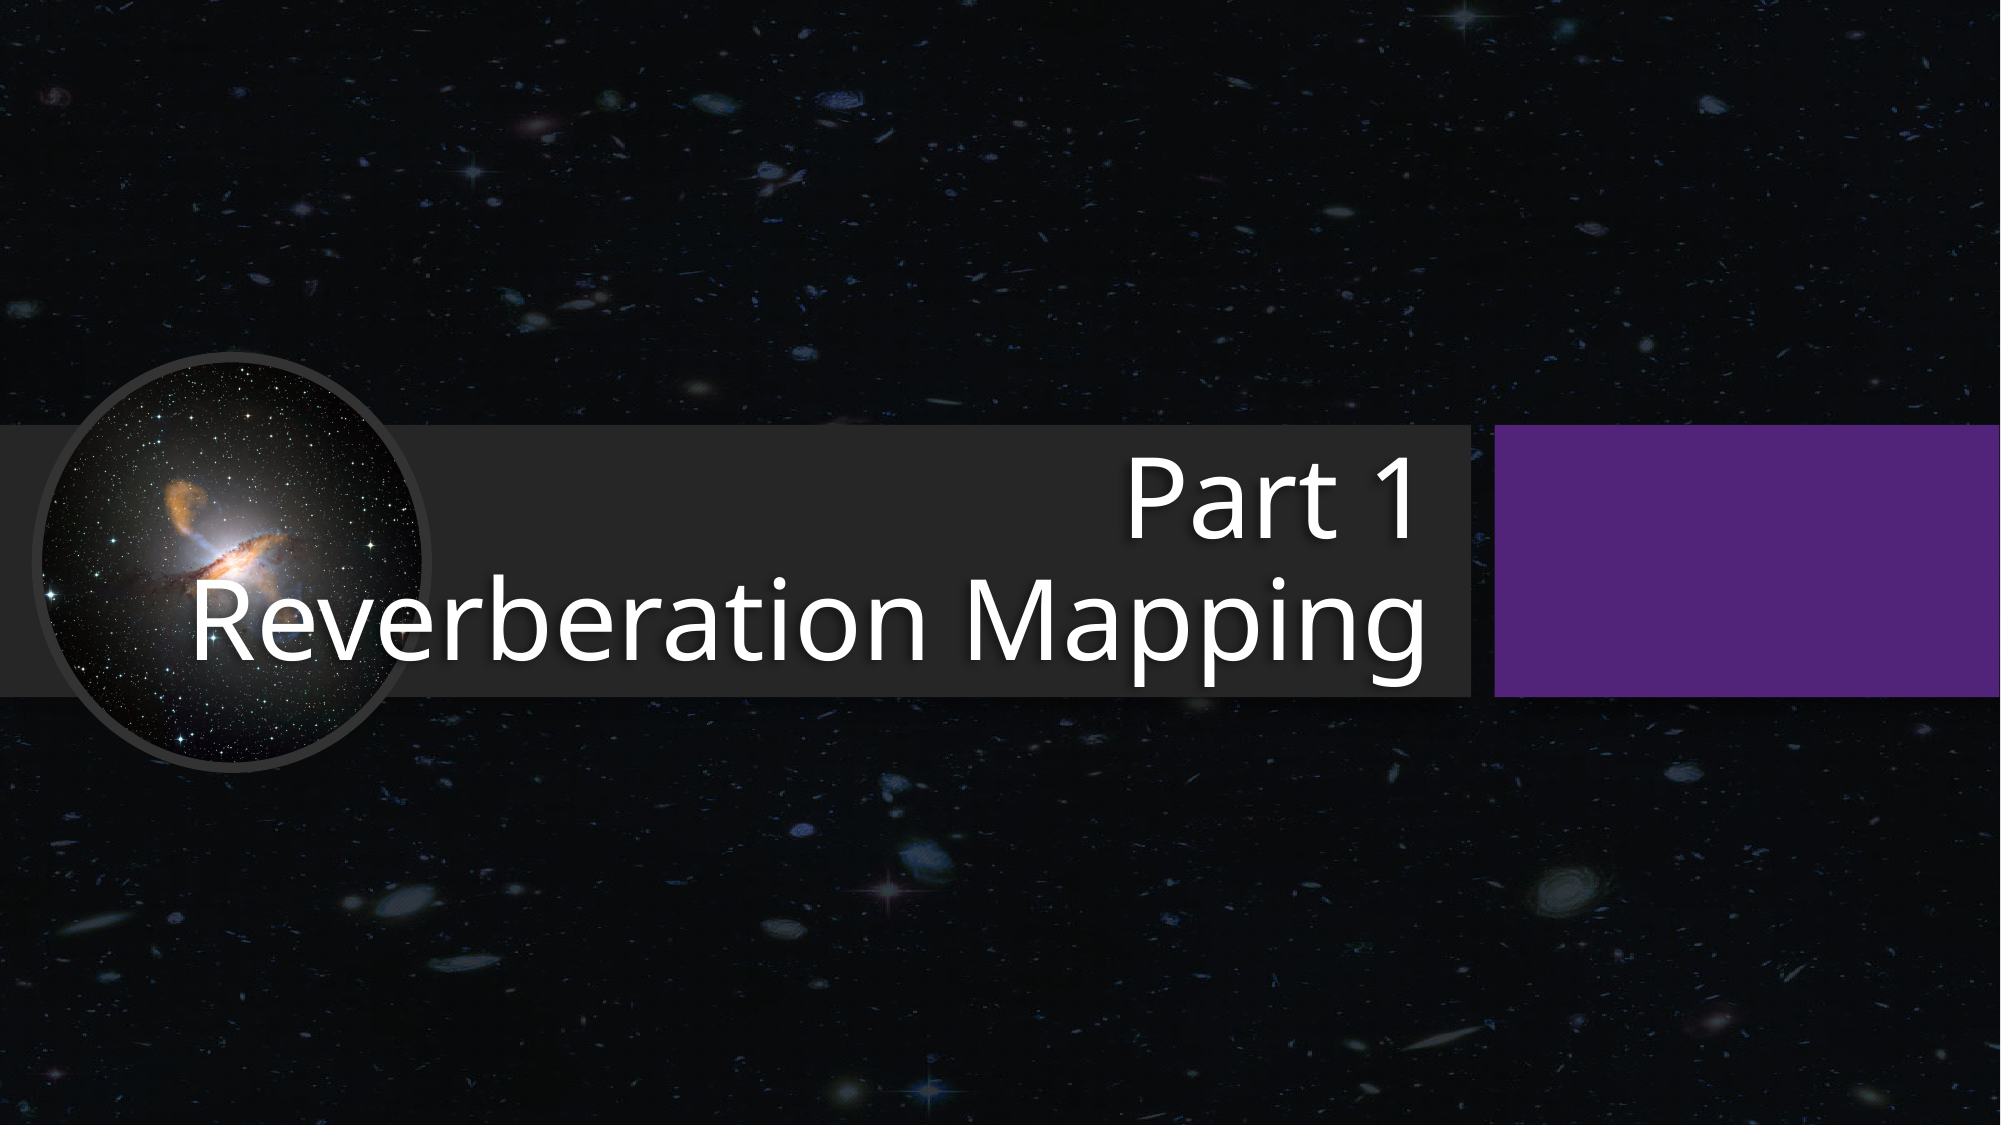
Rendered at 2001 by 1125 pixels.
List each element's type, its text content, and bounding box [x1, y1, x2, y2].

title Part 1 Reverberation Mapping [427, 431, 1448, 692]
picture [0, 0, 2001, 1125]
